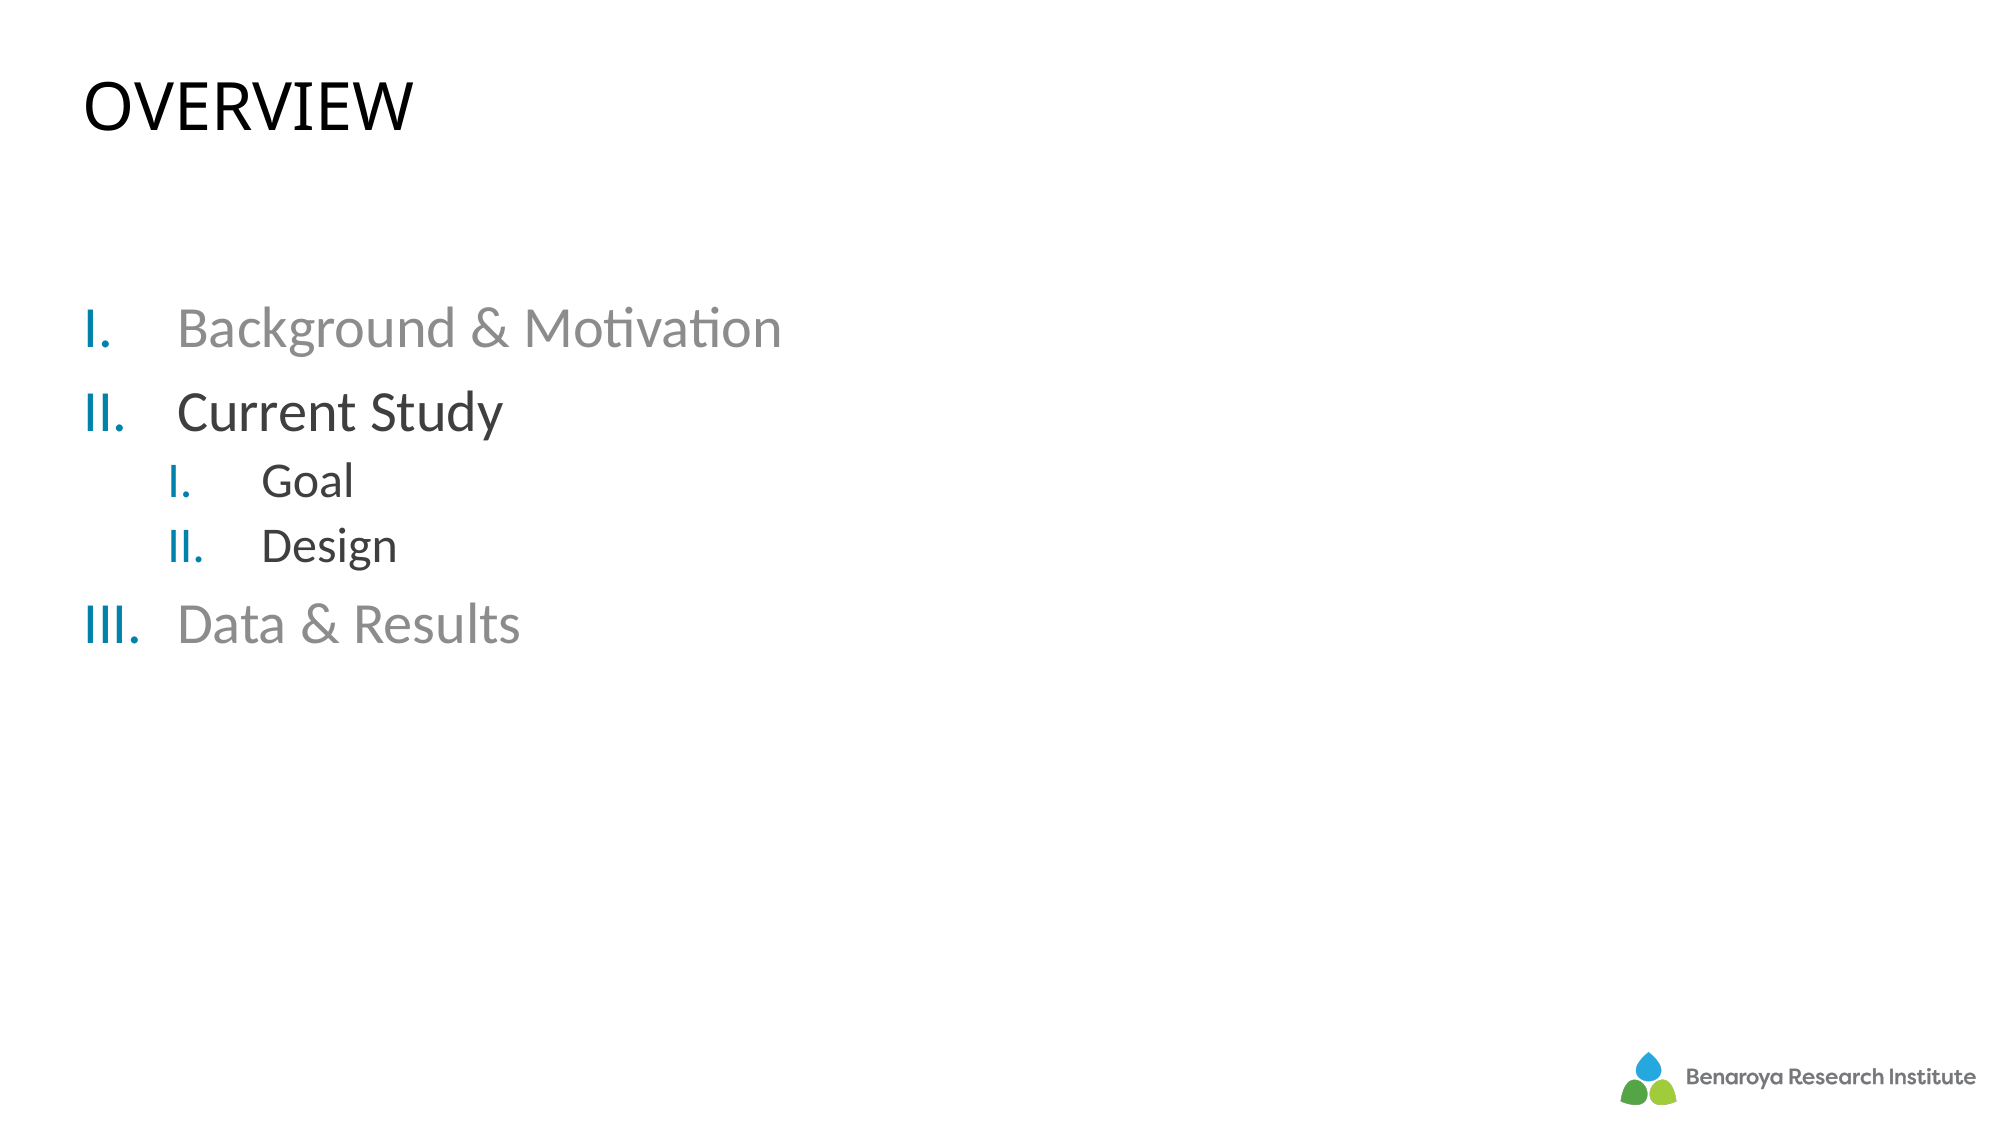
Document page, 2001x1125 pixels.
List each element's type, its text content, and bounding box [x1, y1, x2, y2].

title Overview [67, 59, 1932, 158]
list Background & Motivation Current Study Goal Design Data & Results [68, 290, 1932, 954]
picture [1620, 1052, 1976, 1105]
